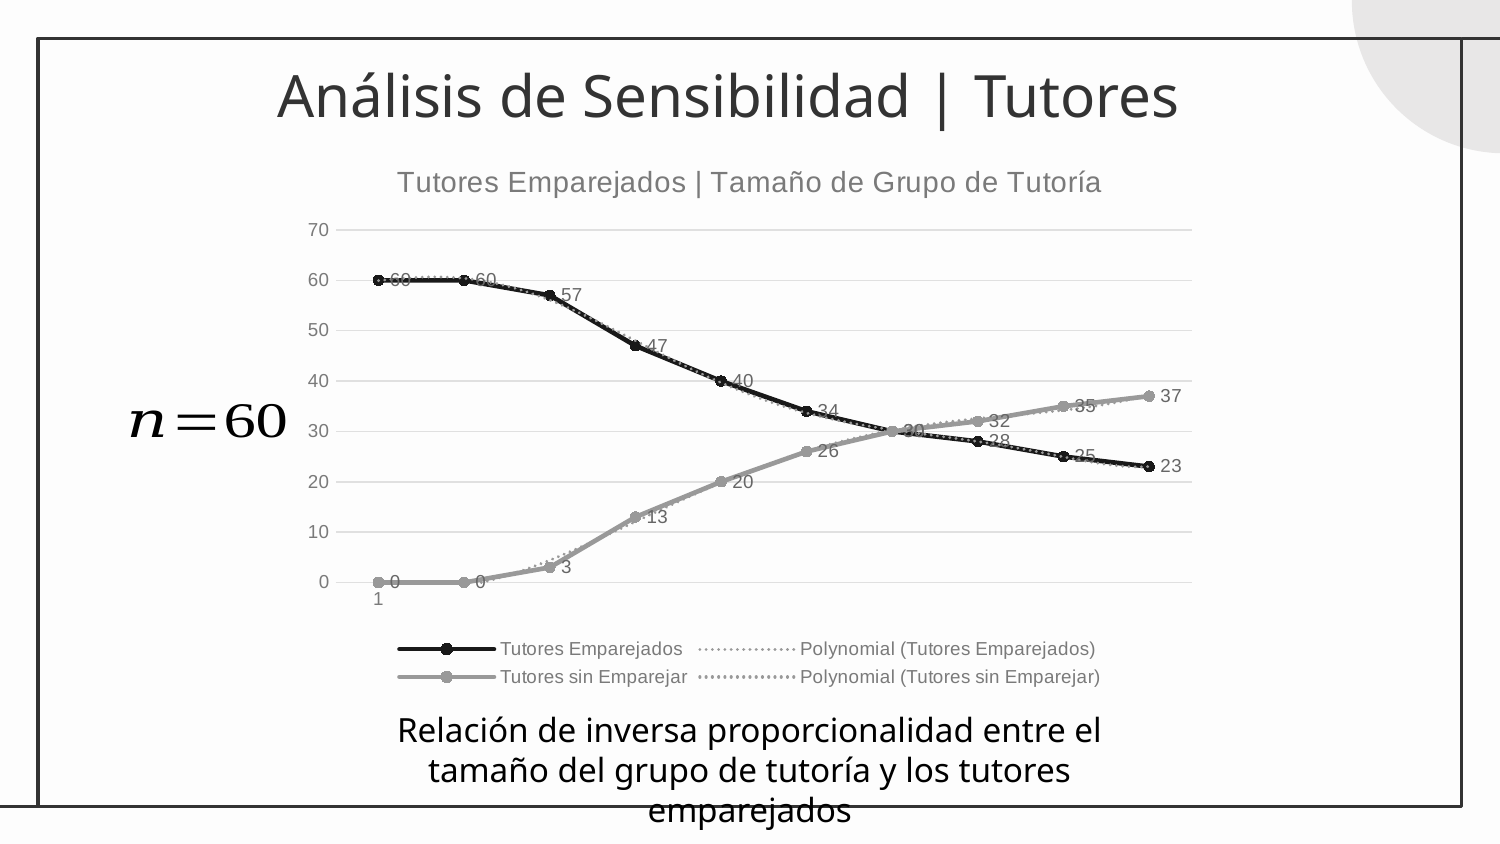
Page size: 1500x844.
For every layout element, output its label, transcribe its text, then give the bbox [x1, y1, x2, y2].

title Análisis de Sensibilidad | Tutores [73, 44, 1384, 139]
text_box Relación de inversa proporcionalidad entre el tamaño del grupo de tutoría y los tutores emparejados [319, 702, 1181, 789]
chart [289, 138, 1211, 695]
